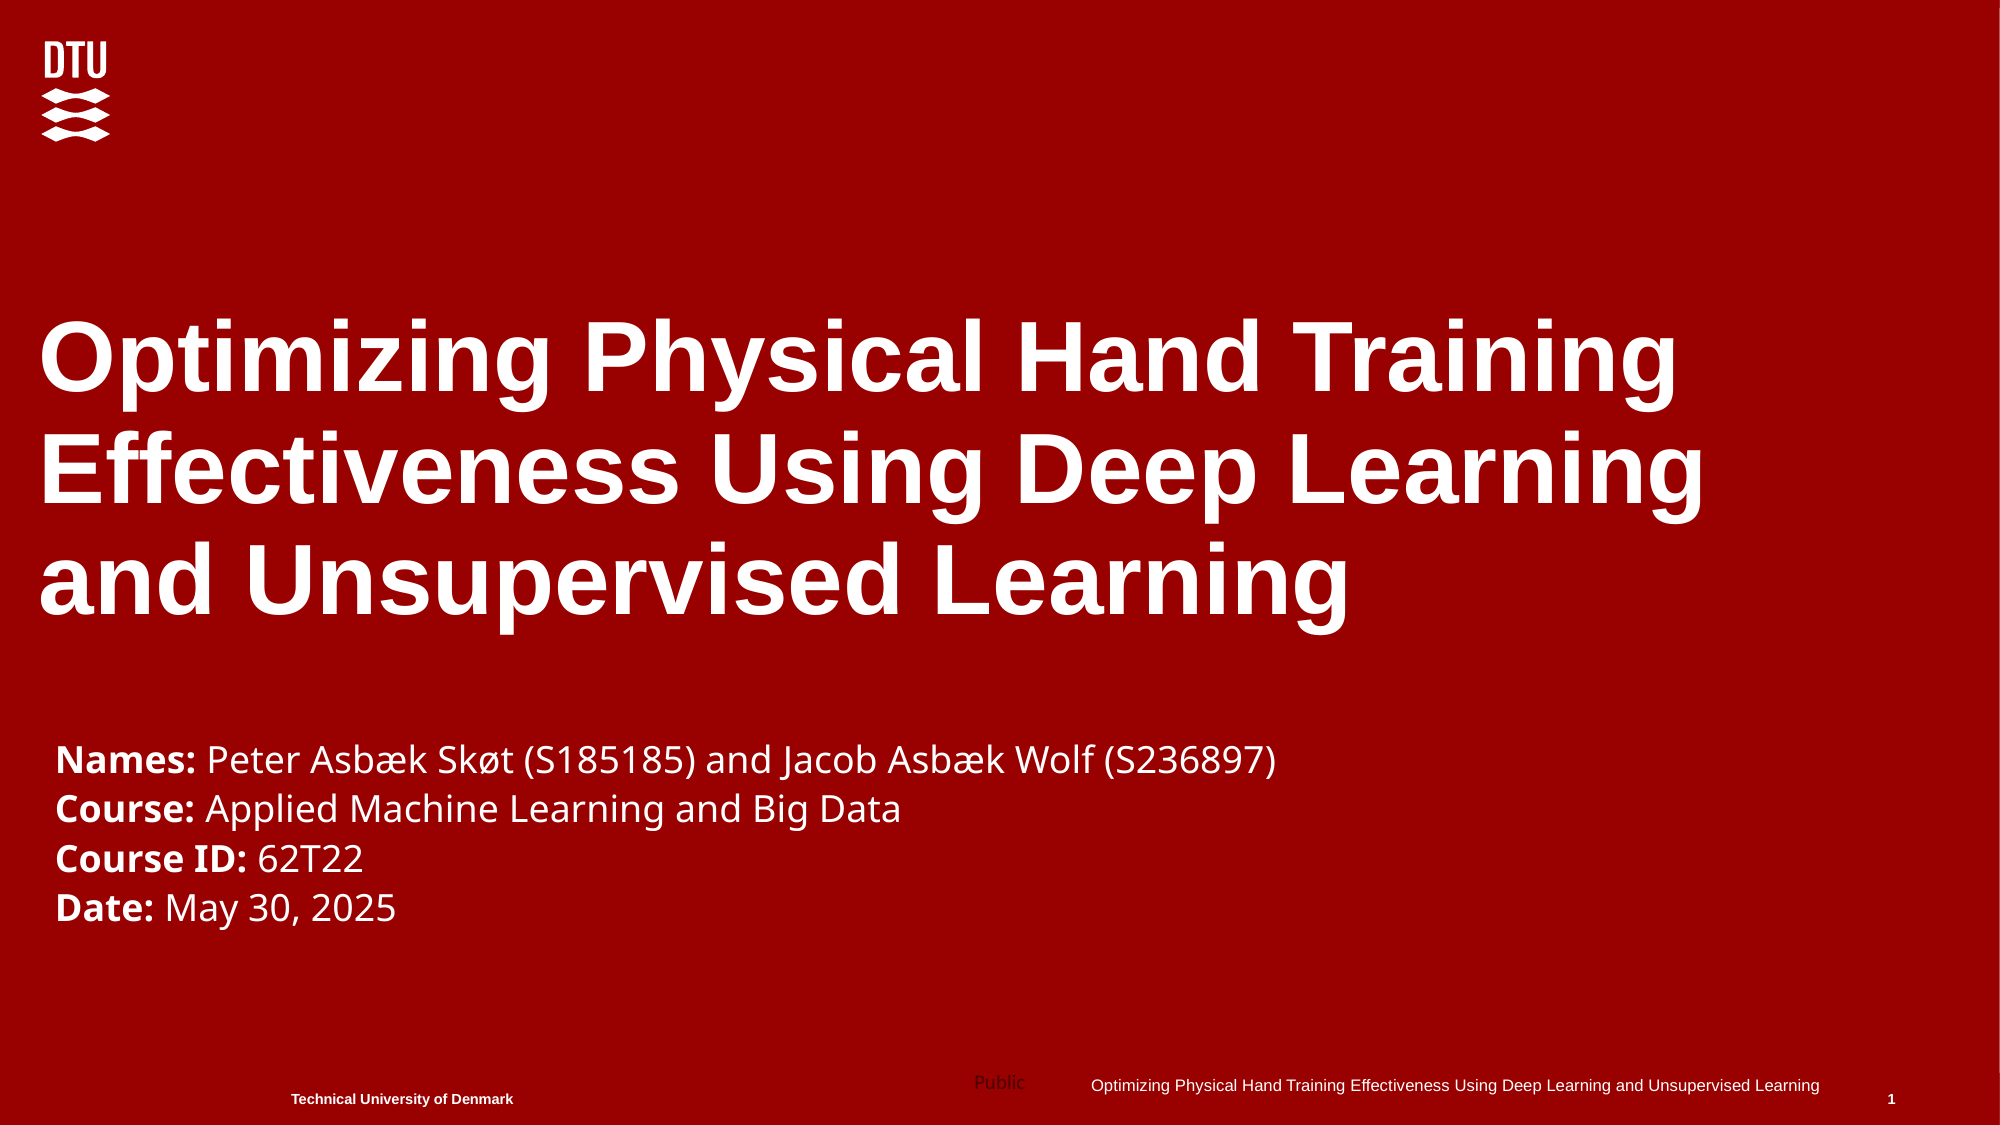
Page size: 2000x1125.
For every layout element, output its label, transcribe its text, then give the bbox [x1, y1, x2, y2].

subtitle Names: Peter Asbæk Skøt (S185185) and Jacob Asbæk Wolf (S236897) Course: Applied Machine Learning and Big Data Course ID: 62T22 Date: May 30, 2025 [54, 656, 1834, 930]
slide_number 1 [1887, 1073, 1959, 1125]
title Optimizing Physical Hand Training Effectiveness Using Deep Learning and Unsupervised Learning [38, 302, 1818, 747]
footer Optimizing Physical Hand Training Effectiveness Using Deep Learning and Unsupervised Learning [919, 1058, 1821, 1111]
